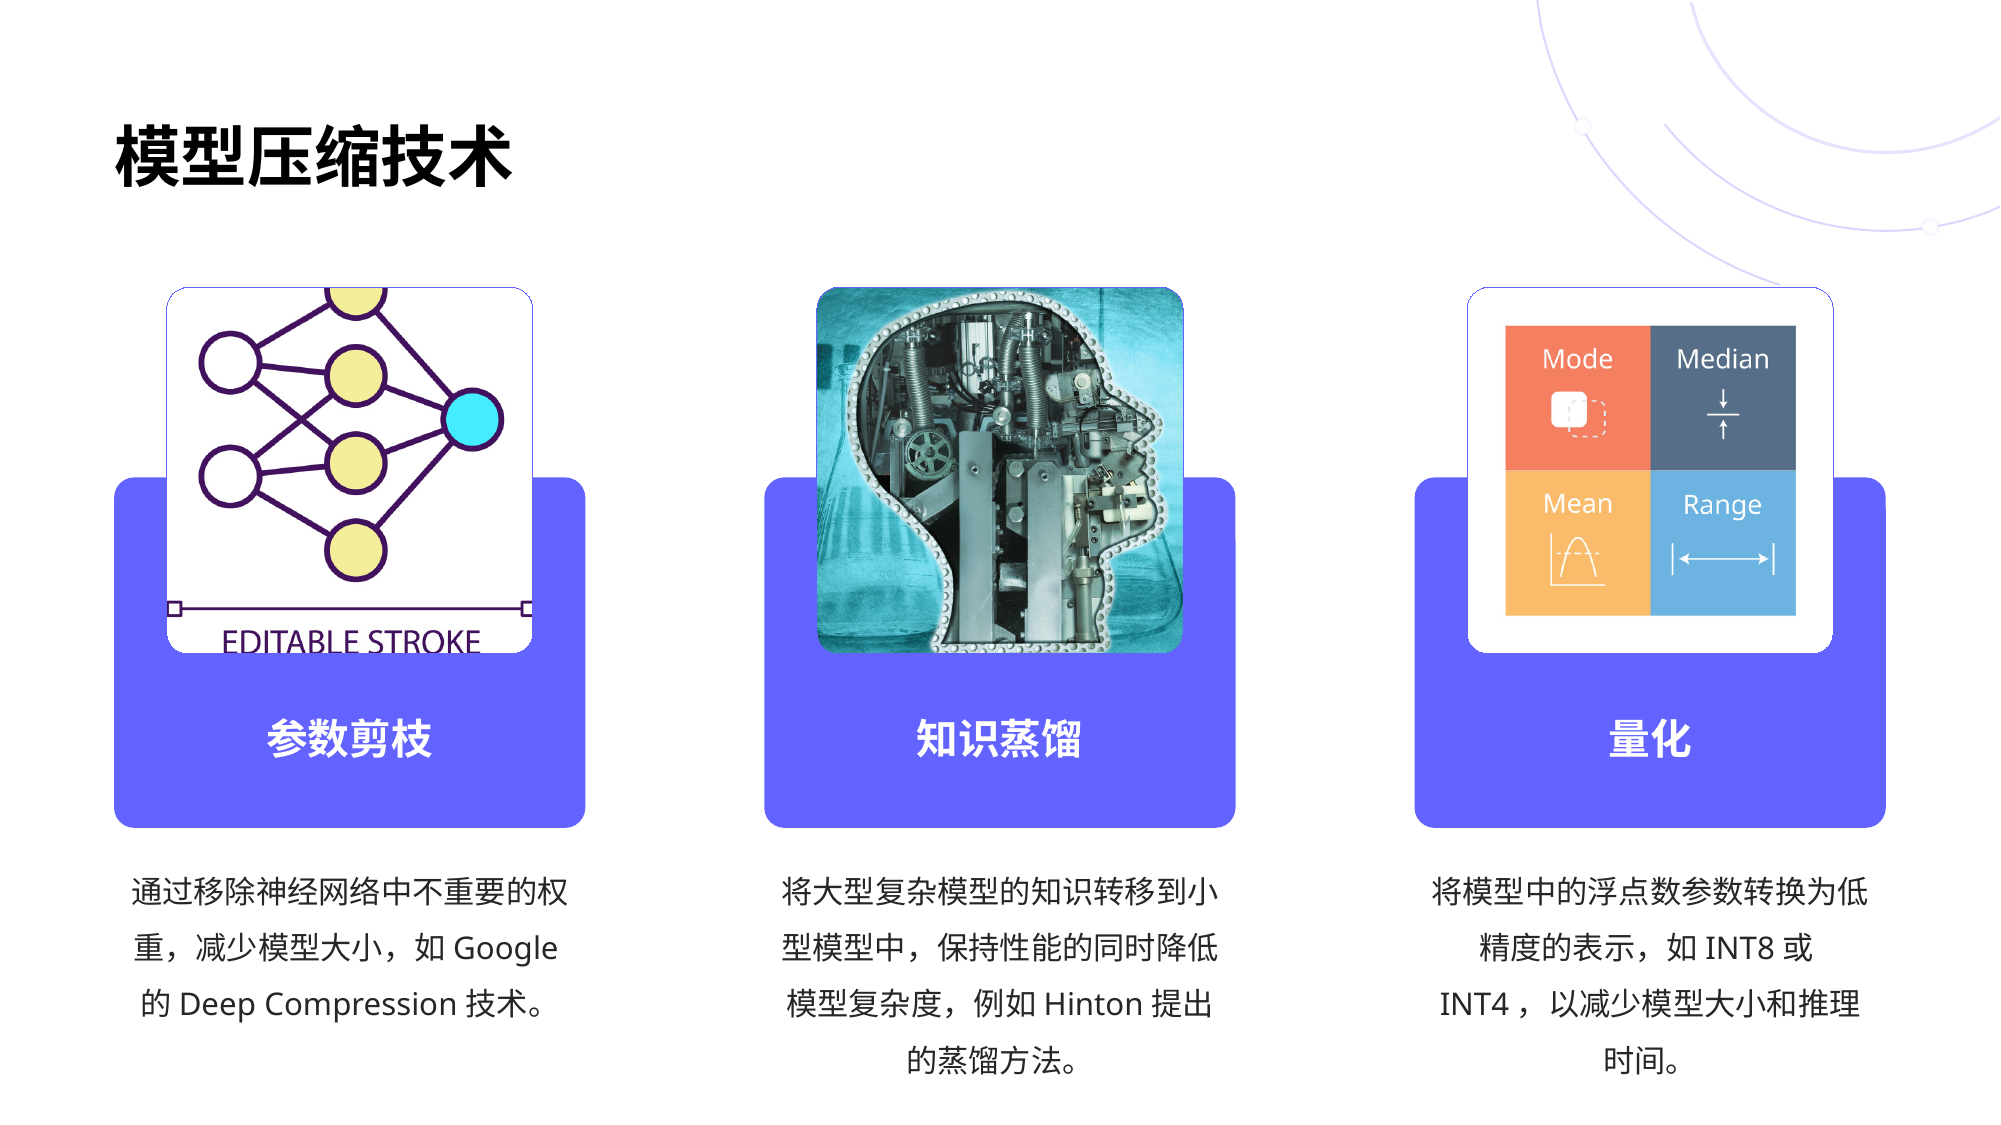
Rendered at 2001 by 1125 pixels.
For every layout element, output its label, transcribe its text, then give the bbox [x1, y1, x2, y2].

text_box 知识蒸馏 [814, 666, 1186, 809]
text_box 将大型复杂模型的知识转移到小型模型中，保持性能的同时降低模型复杂度，例如Hinton提出的蒸馏方法。 [778, 853, 1222, 1064]
picture [166, 287, 533, 654]
text_box 将模型中的浮点数参数转换为低精度的表示，如INT8或INT4，以减少模型大小和推理时间。 [1428, 853, 1872, 1064]
picture [1467, 287, 1834, 654]
text_box 参数剪枝 [164, 666, 536, 809]
text_box 通过移除神经网络中不重要的权重，减少模型大小，如Google的Deep Compression技术。 [128, 853, 572, 1064]
text_box [763, 476, 1237, 829]
text_box [113, 476, 587, 829]
text_box 量化 [1464, 666, 1836, 809]
text_box [1413, 476, 1887, 829]
picture [816, 287, 1184, 654]
title 模型压缩技术 [114, 64, 1886, 195]
